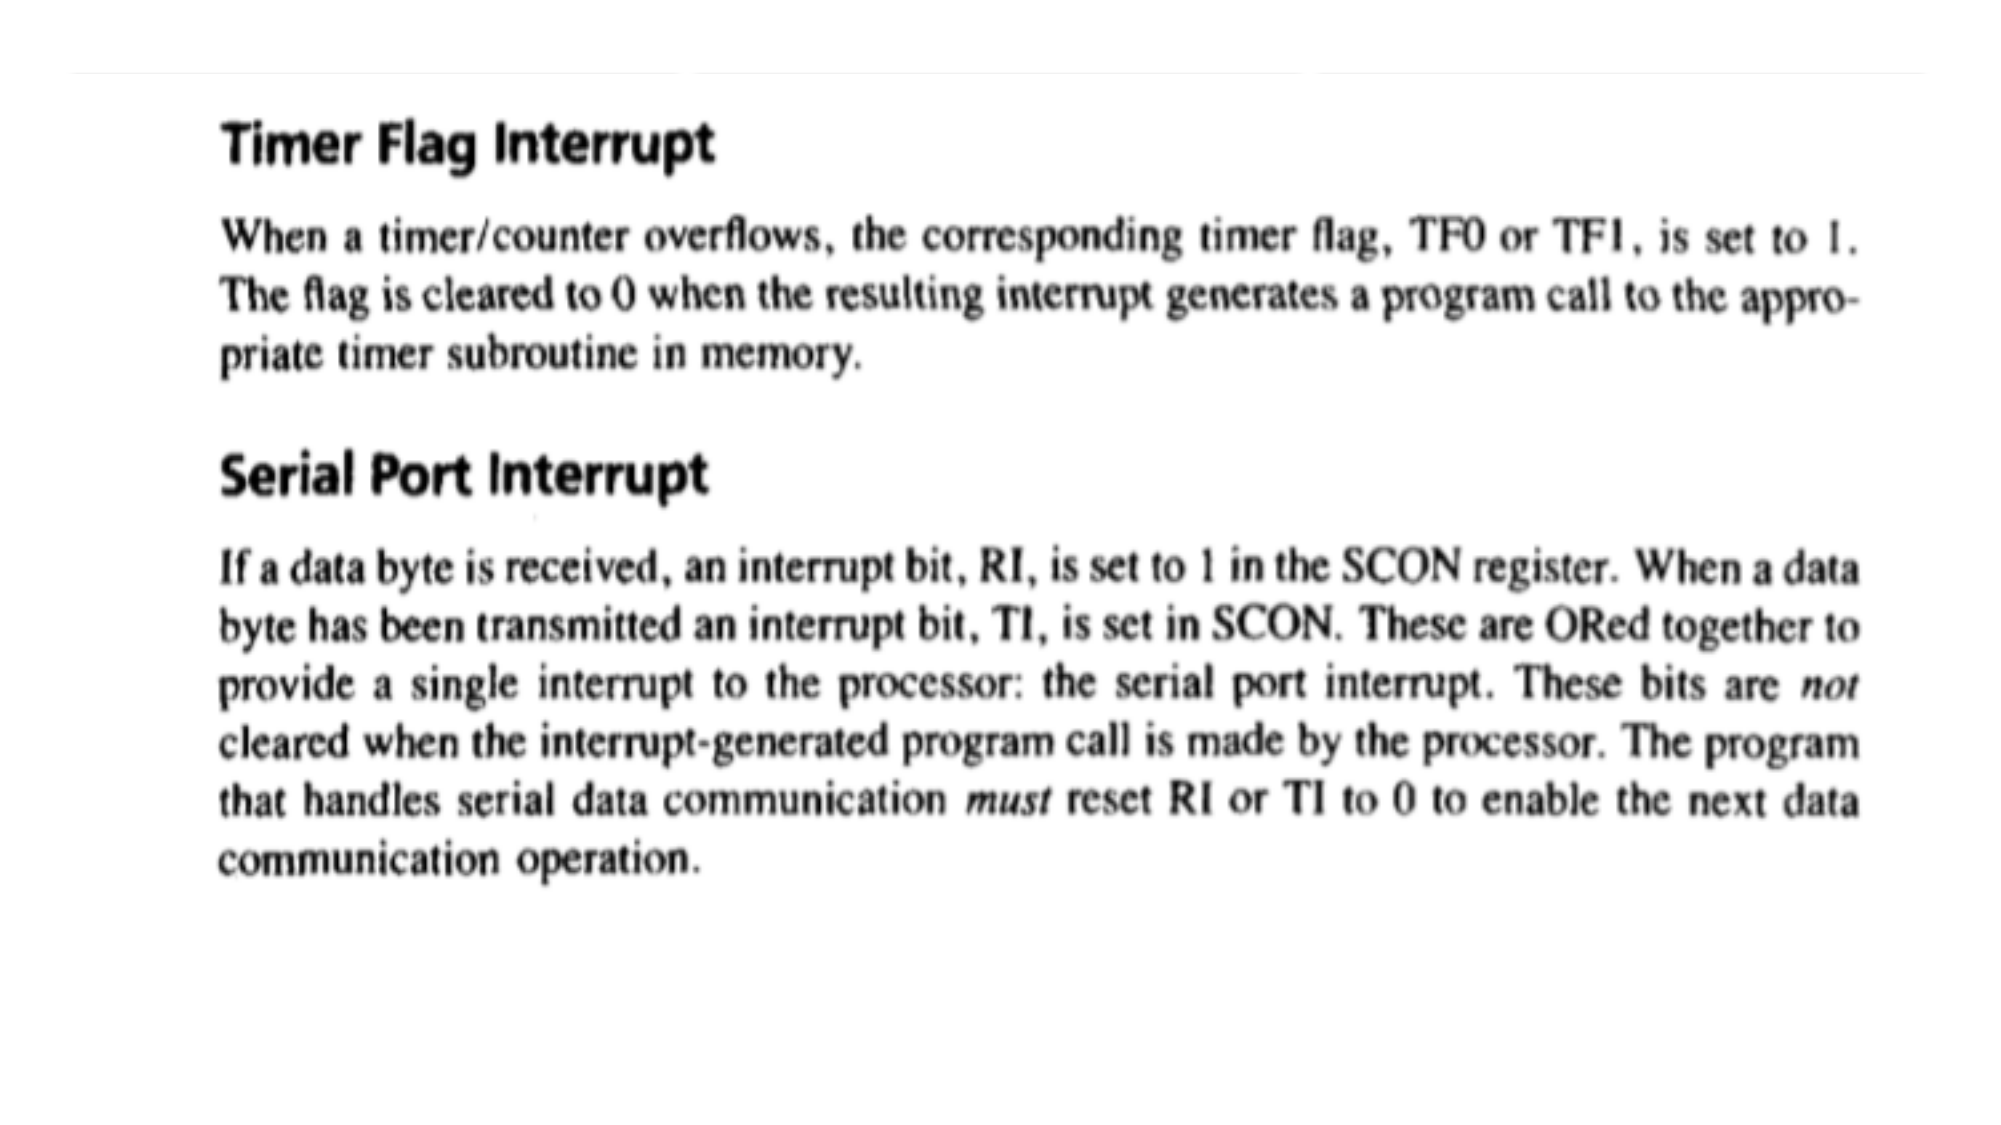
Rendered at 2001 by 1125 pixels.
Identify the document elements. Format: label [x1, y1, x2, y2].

picture [53, 74, 1953, 901]
